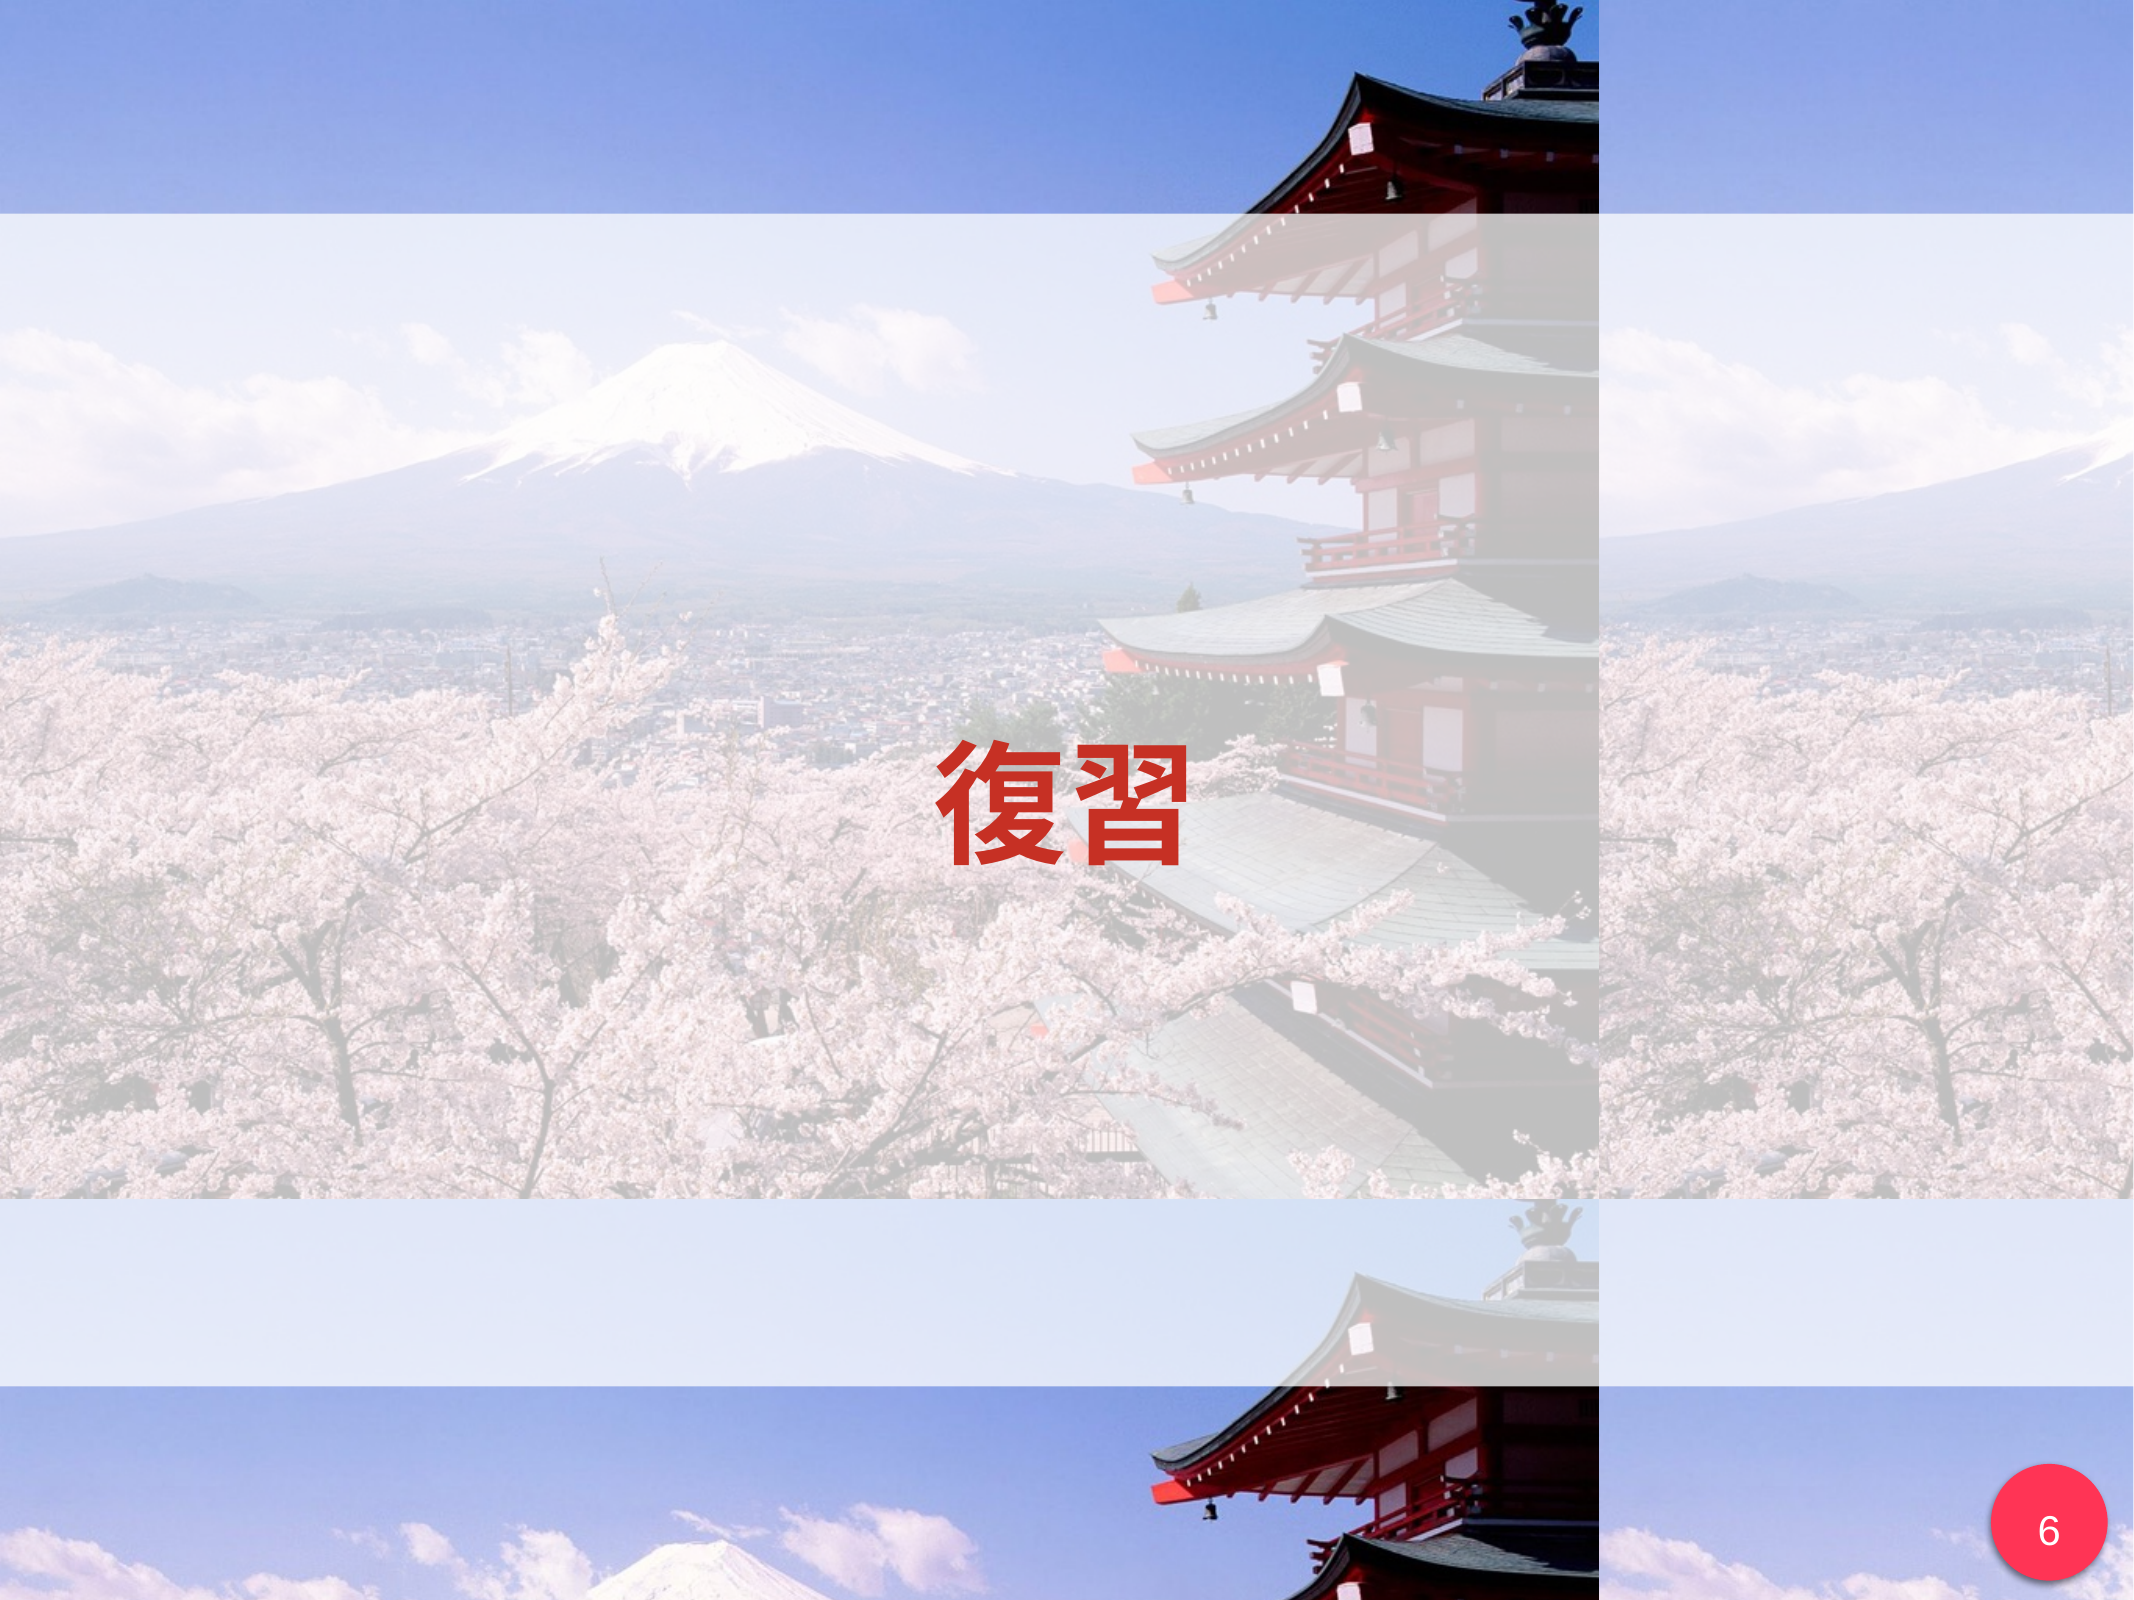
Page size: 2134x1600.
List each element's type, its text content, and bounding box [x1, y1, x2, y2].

slide_number 6 [2012, 1495, 2087, 1554]
picture [0, 1387, 2134, 1600]
title 復習 [208, 529, 1925, 1071]
picture [0, 0, 2134, 213]
